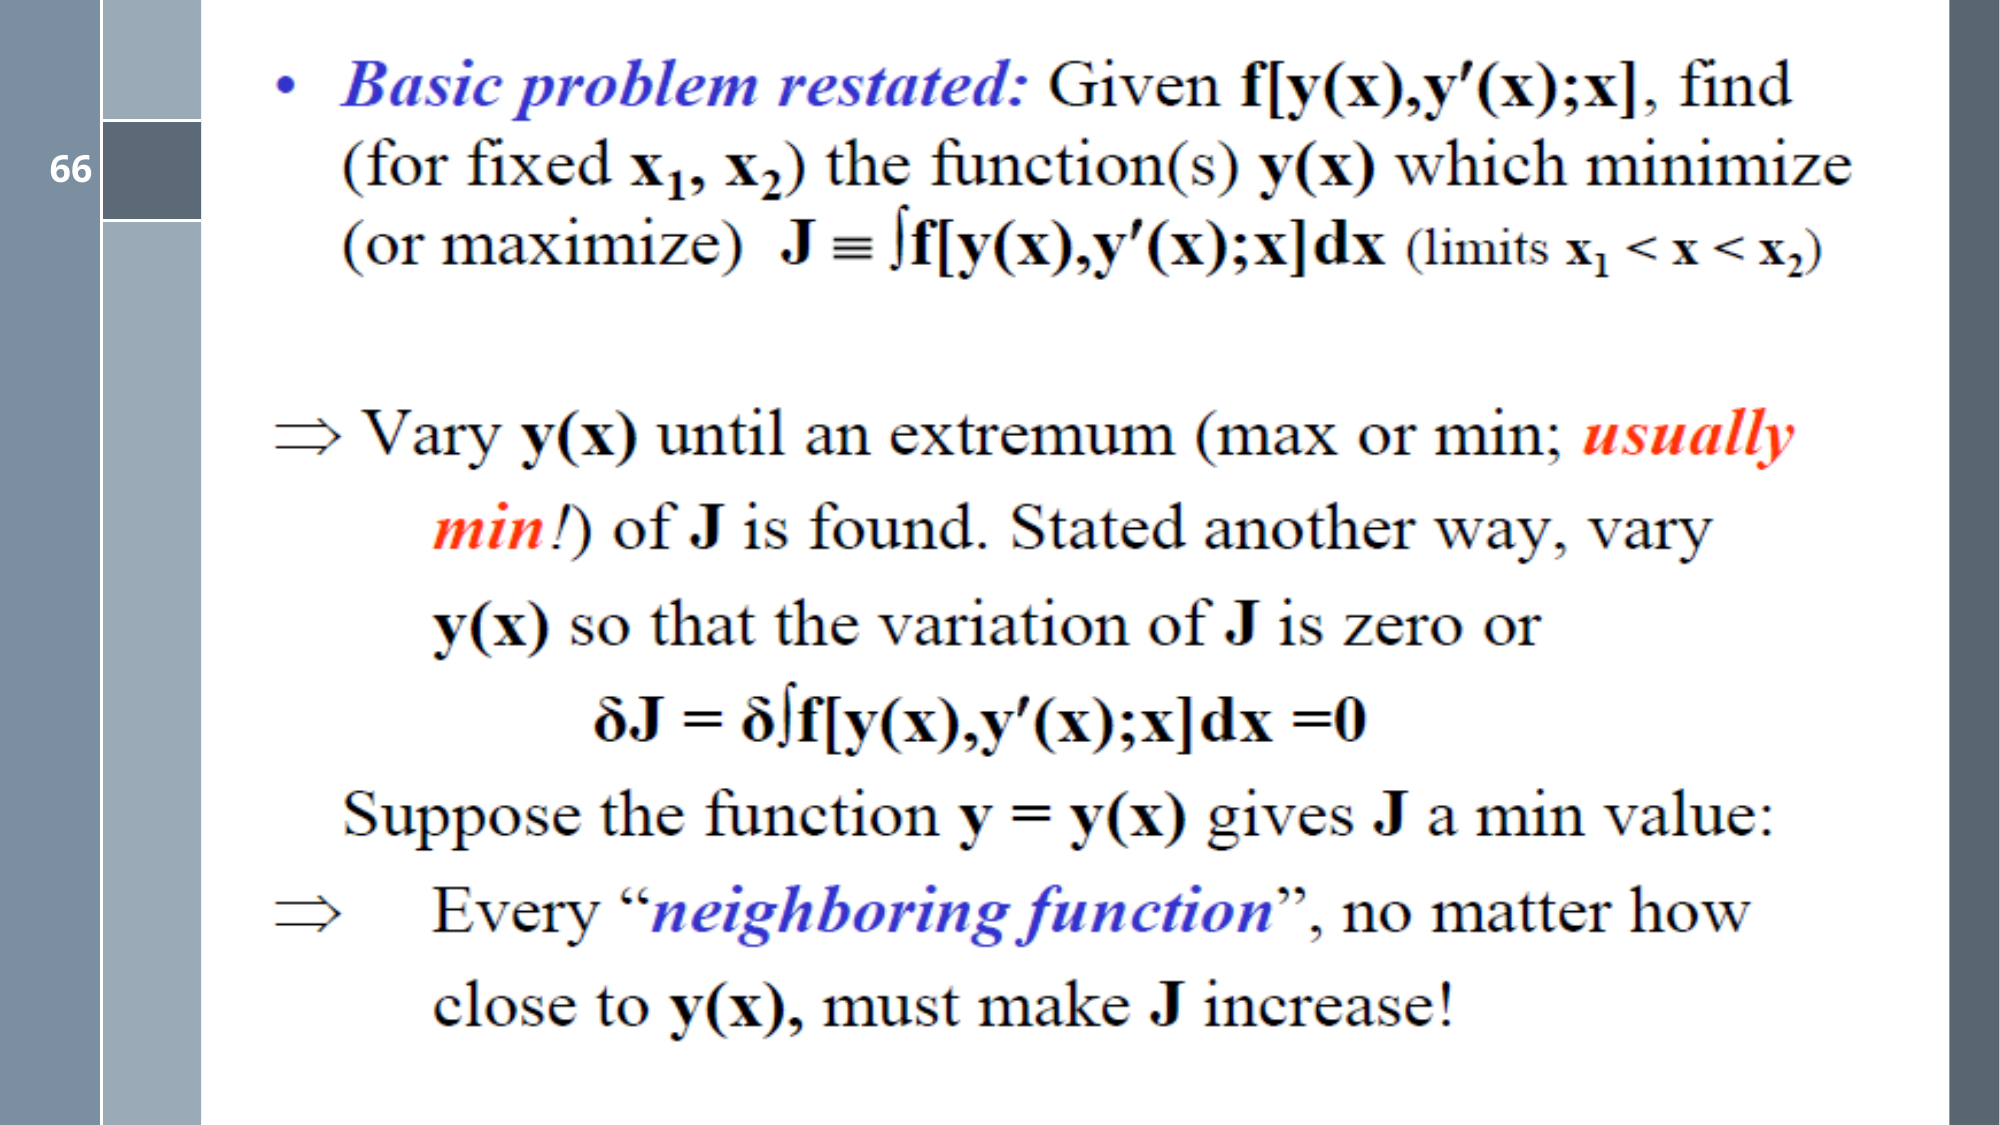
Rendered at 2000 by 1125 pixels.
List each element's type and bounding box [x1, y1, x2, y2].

picture [249, 38, 1875, 1063]
